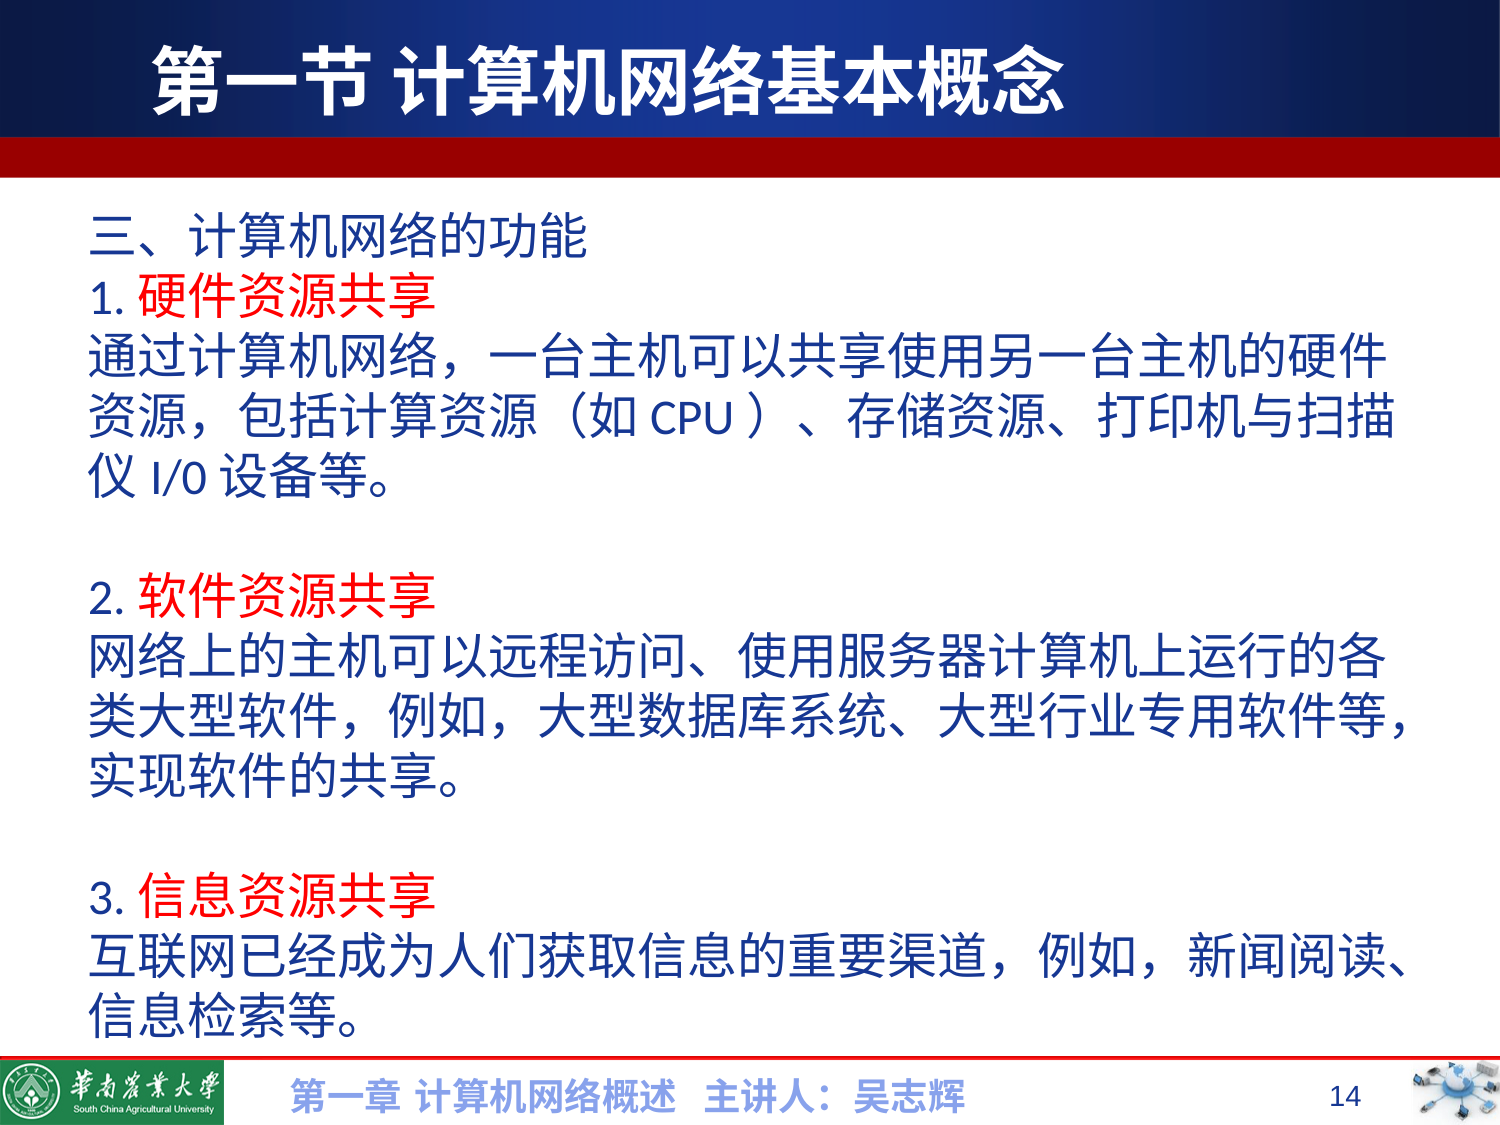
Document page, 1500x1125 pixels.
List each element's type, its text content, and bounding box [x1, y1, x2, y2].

picture [0, 0, 1500, 137]
footer 第一章 计算机网络概述 主讲人：吴志辉 [287, 1072, 1137, 1115]
picture [0, 1056, 1500, 1125]
list 三、计算机网络的功能 1.硬件资源共享 通过计算机网络，一台主机可以共享使用另一台主机的硬件资源，包括计算资源（如CPU）、存储资源、打印机与扫描仪I/0设备等。 2.软件资源共享 网络上的主机可以远程访问、使用服务器计算机上运行的各类大型软件，例如，大型数据库系统、大型行业专用软件等，实现软件的共享。 3.信息资源共享 互联网已经成为人们获取信息的重要渠道，例如，新闻阅读、信息检索等。 [87, 204, 1413, 1114]
slide_number 14 [1325, 1077, 1401, 1113]
title 第一节 计算机网络基本概念 [149, 34, 1351, 117]
